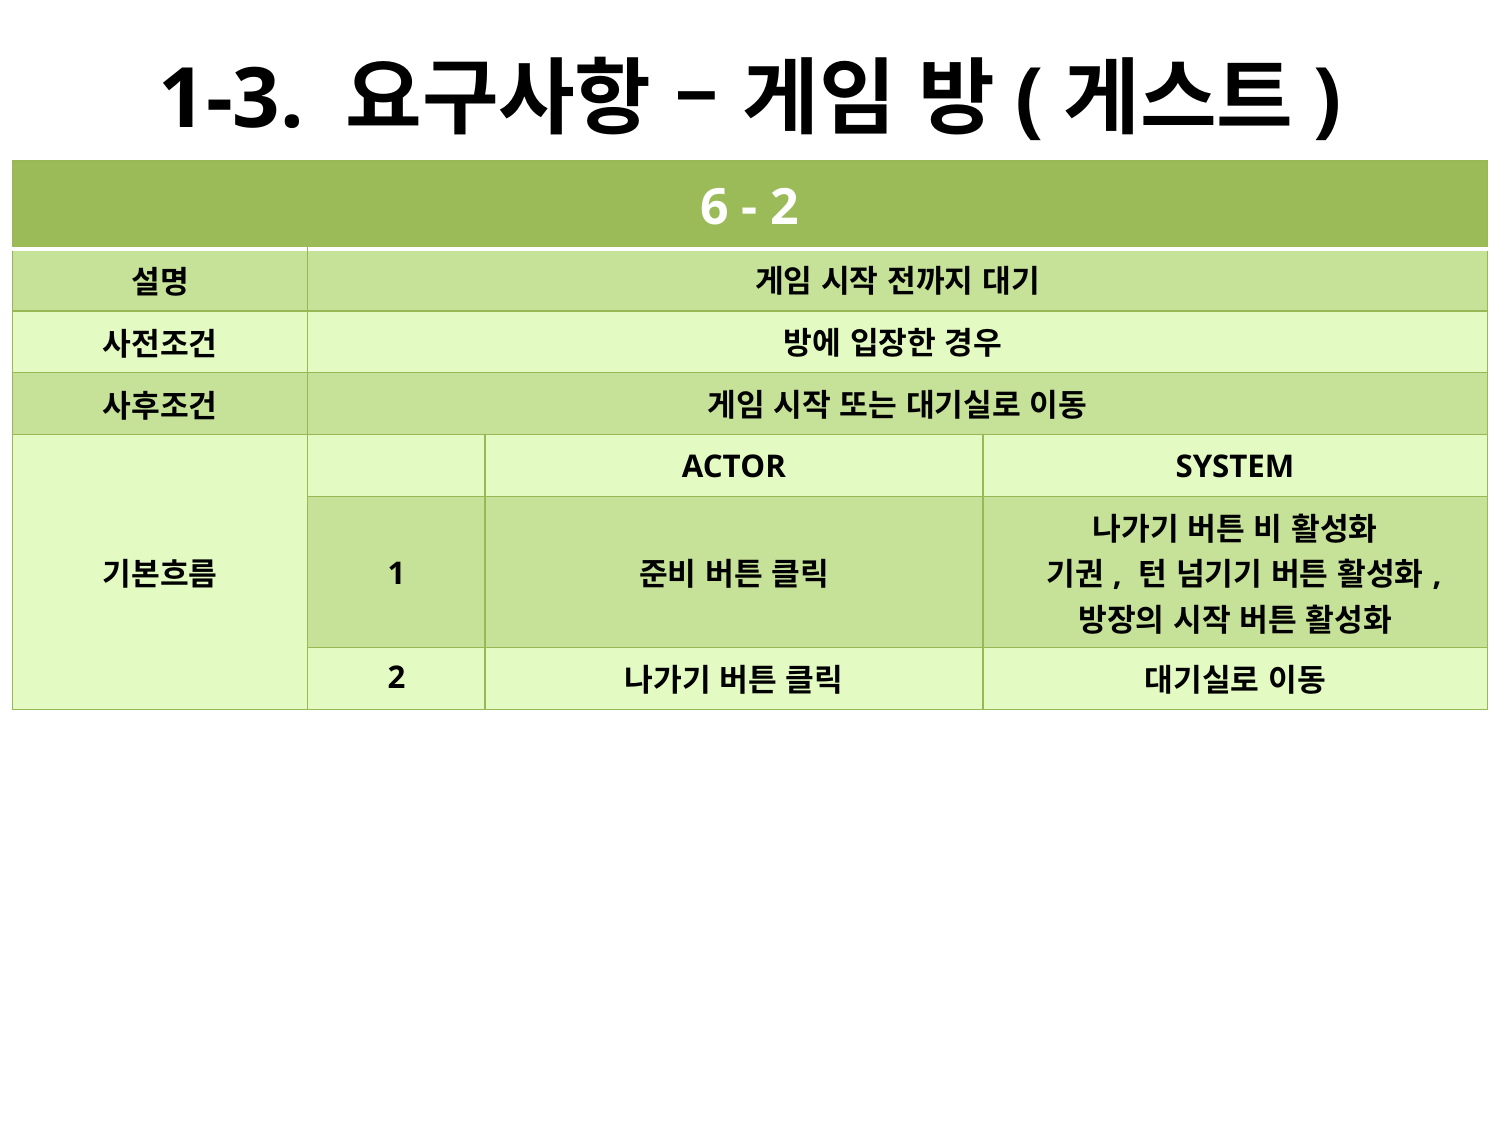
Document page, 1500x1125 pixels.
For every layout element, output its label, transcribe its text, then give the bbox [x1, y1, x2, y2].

table_cell 게임 시작 전까지 대기 [308, 251, 1487, 310]
table_cell 1 [308, 497, 484, 647]
table_cell SYSTEM [984, 435, 1487, 496]
table_cell 준비 버튼 클릭 [486, 497, 982, 647]
title 1-3. 요구사항 – 게임 방(게스트) [75, 23, 1425, 160]
table_header 6 - 2 [13, 162, 1487, 247]
table_cell 사전조건 [13, 312, 307, 372]
table_cell 사후조건 [13, 373, 307, 434]
table_cell 방에 입장한 경우 [308, 312, 1487, 372]
table_cell 대기실로 이동 [984, 648, 1487, 709]
table_cell ACTOR [486, 435, 982, 496]
table_cell 설명 [13, 251, 307, 310]
table_cell [308, 435, 484, 496]
table_cell 나가기 버튼 비 활성화 기권, 턴 넘기기 버튼 활성화, 방장의 시작 버튼 활성화 [984, 497, 1487, 647]
table_cell 게임 시작 또는 대기실로 이동 [308, 373, 1487, 434]
table_cell 2 [308, 648, 484, 709]
table_cell 나가기 버튼 클릭 [486, 648, 982, 709]
table_cell 기본흐름 [13, 435, 307, 709]
